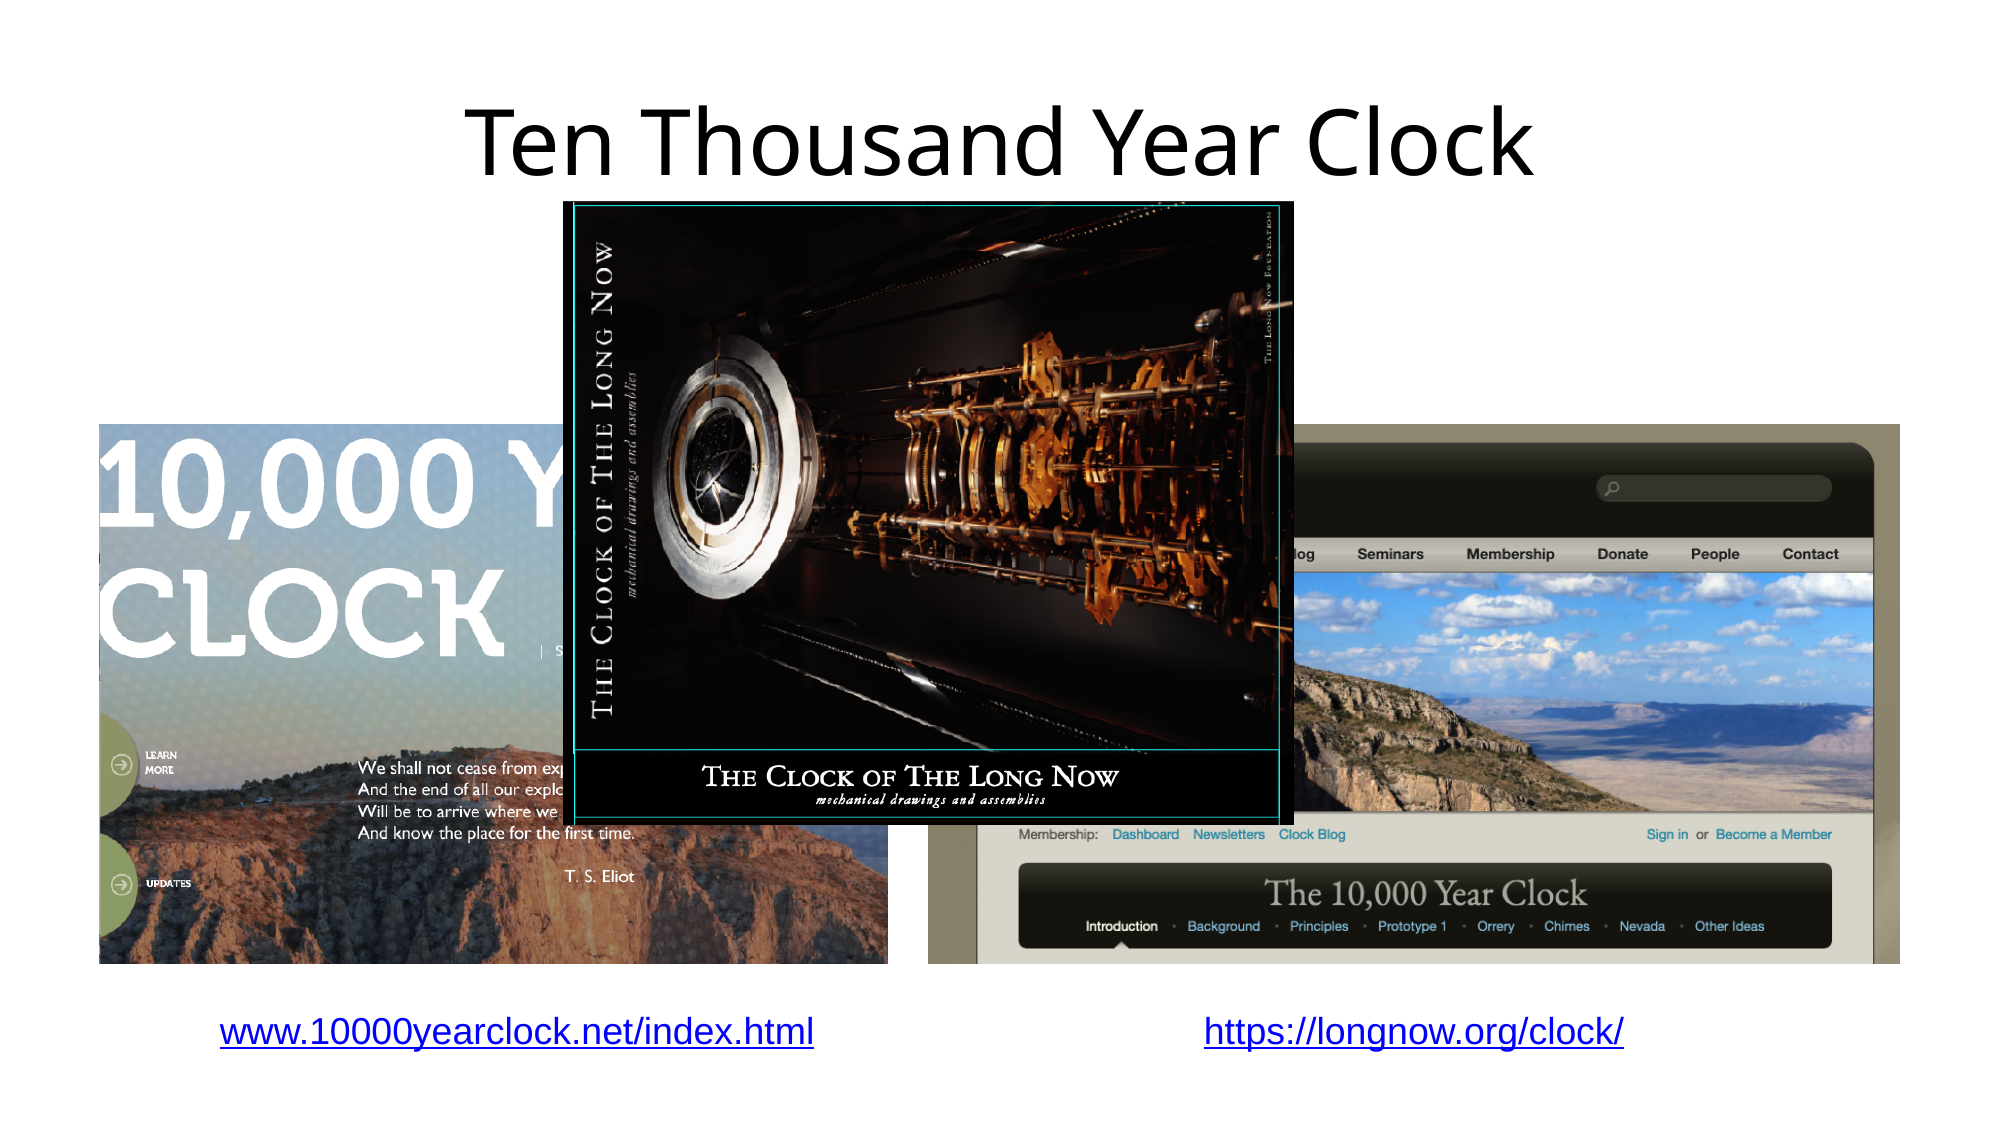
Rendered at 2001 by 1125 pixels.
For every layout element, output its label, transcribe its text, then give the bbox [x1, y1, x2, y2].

text_box www.10000yearclock.net/index.html [205, 999, 830, 1060]
title Ten Thousand Year Clock [99, 45, 1900, 233]
text_box https://longnow.org/clock/ [1189, 999, 1640, 1060]
picture [99, 201, 1901, 964]
